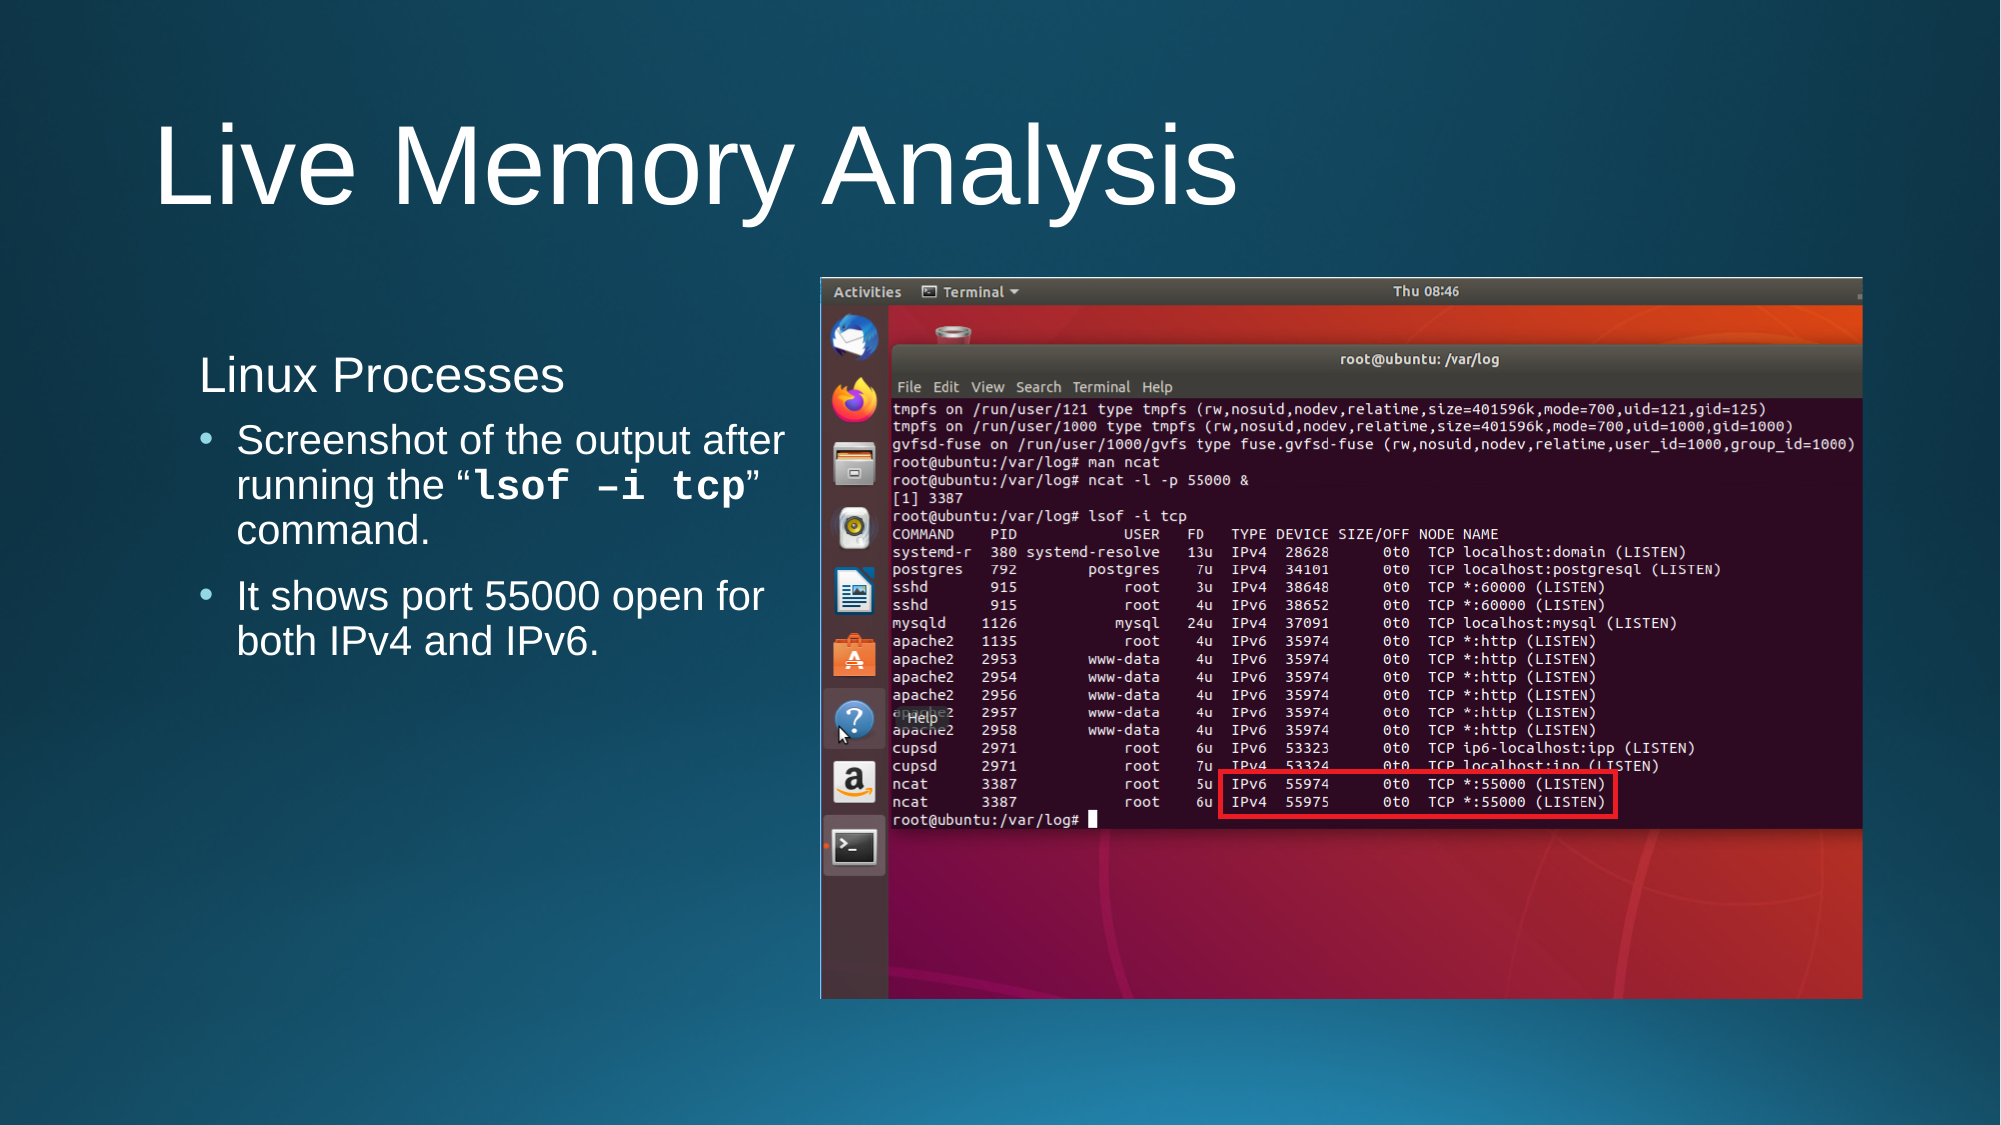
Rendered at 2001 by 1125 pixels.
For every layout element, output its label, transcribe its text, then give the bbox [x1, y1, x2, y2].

list Linux Processes [183, 275, 819, 410]
list Screenshot of the output after running the “lsof –i tcp” command. It shows port 55000 open for both IPv4 and IPv6. [183, 410, 819, 1000]
title Live Memory Analysis [137, 59, 1863, 278]
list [818, 277, 1863, 999]
picture [0, 0, 2001, 1125]
